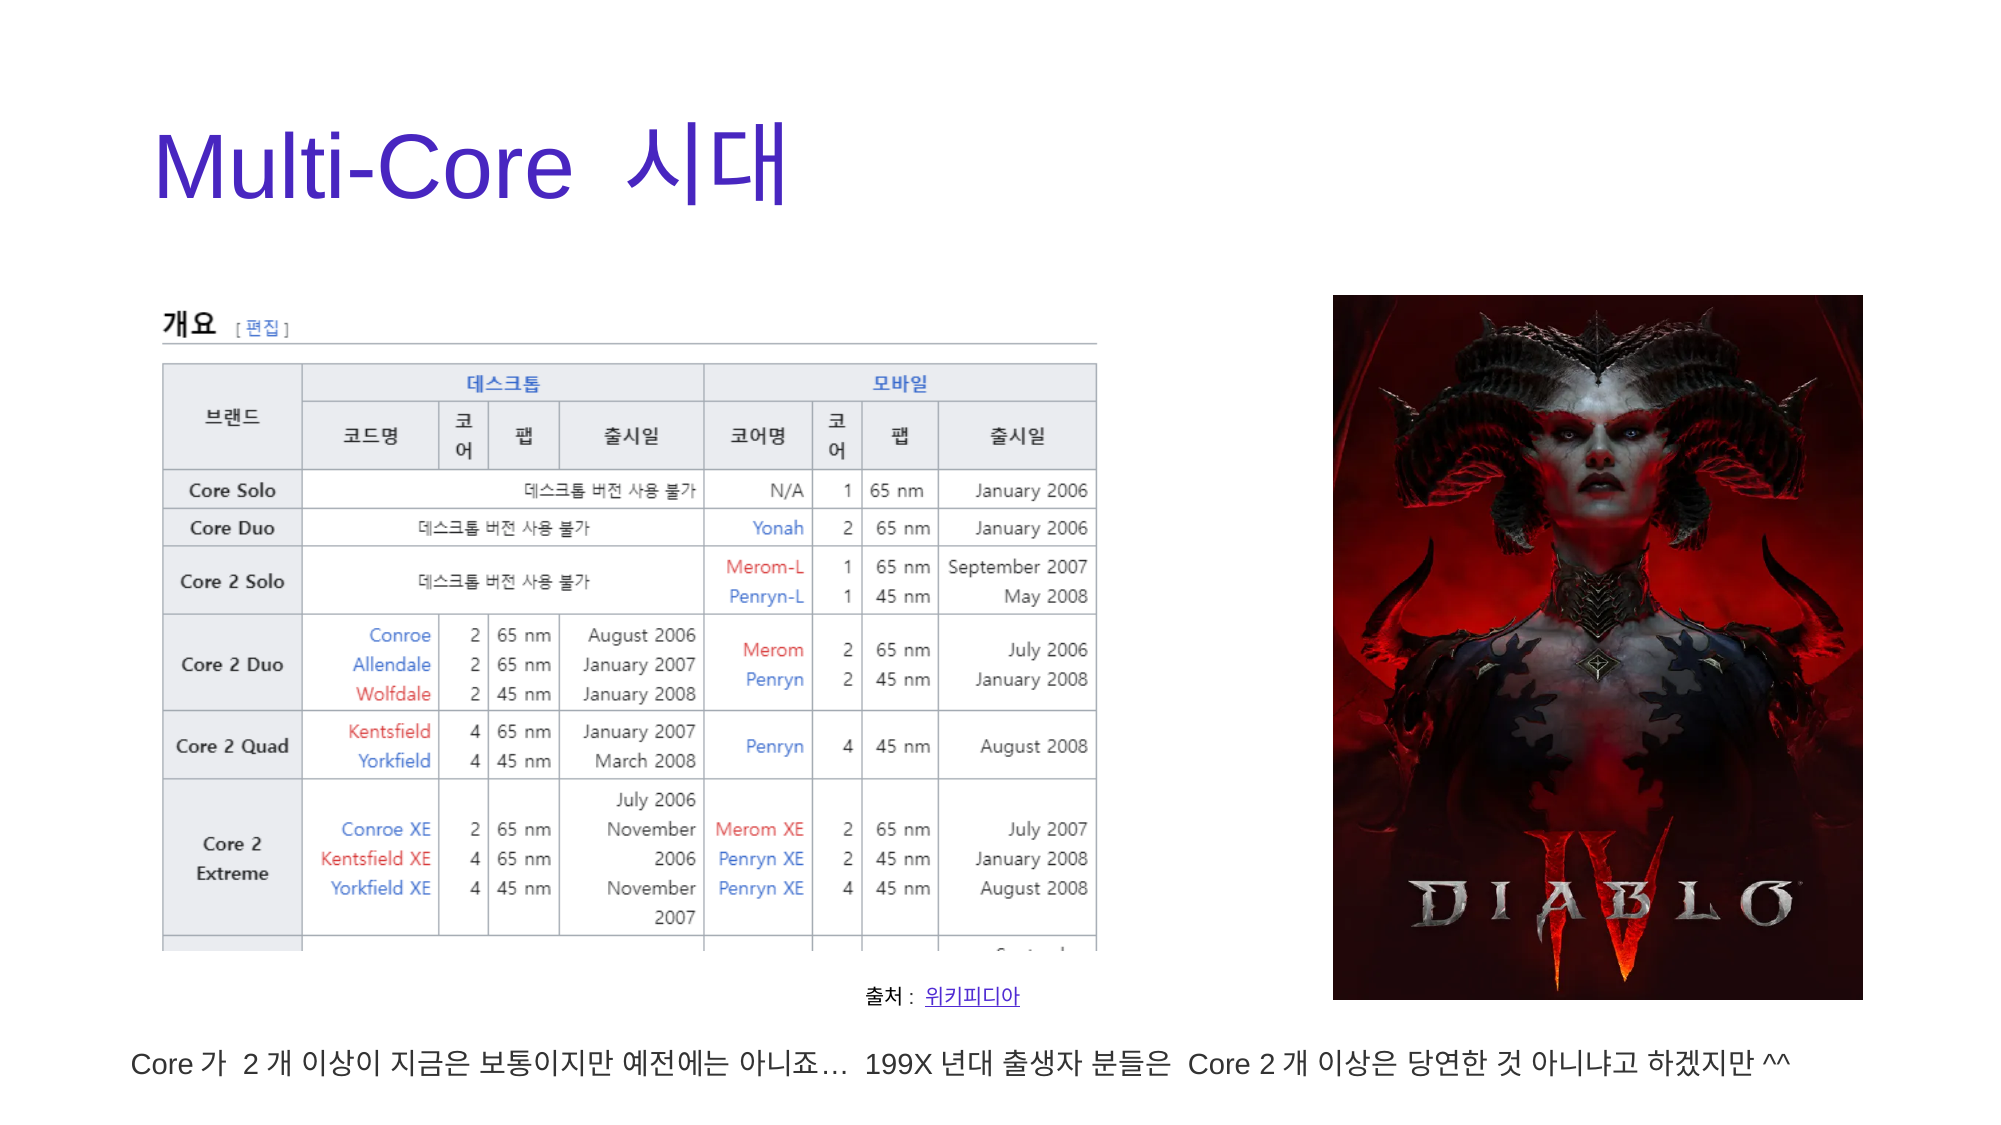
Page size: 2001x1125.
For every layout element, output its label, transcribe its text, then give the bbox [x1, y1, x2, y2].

text_box 출처: 위키피디아 [850, 968, 1082, 1012]
picture [152, 294, 1120, 952]
title Multi-Core 시대 [137, 59, 1863, 278]
picture [1333, 294, 1863, 1001]
text_box Core가 2개 이상이 지금은 보통이지만 예전에는 아니죠… 199X년대 출생자 분들은 Core 2개 이상은 당연한 것 아니냐고 하겠지만^^ [115, 1030, 1879, 1097]
